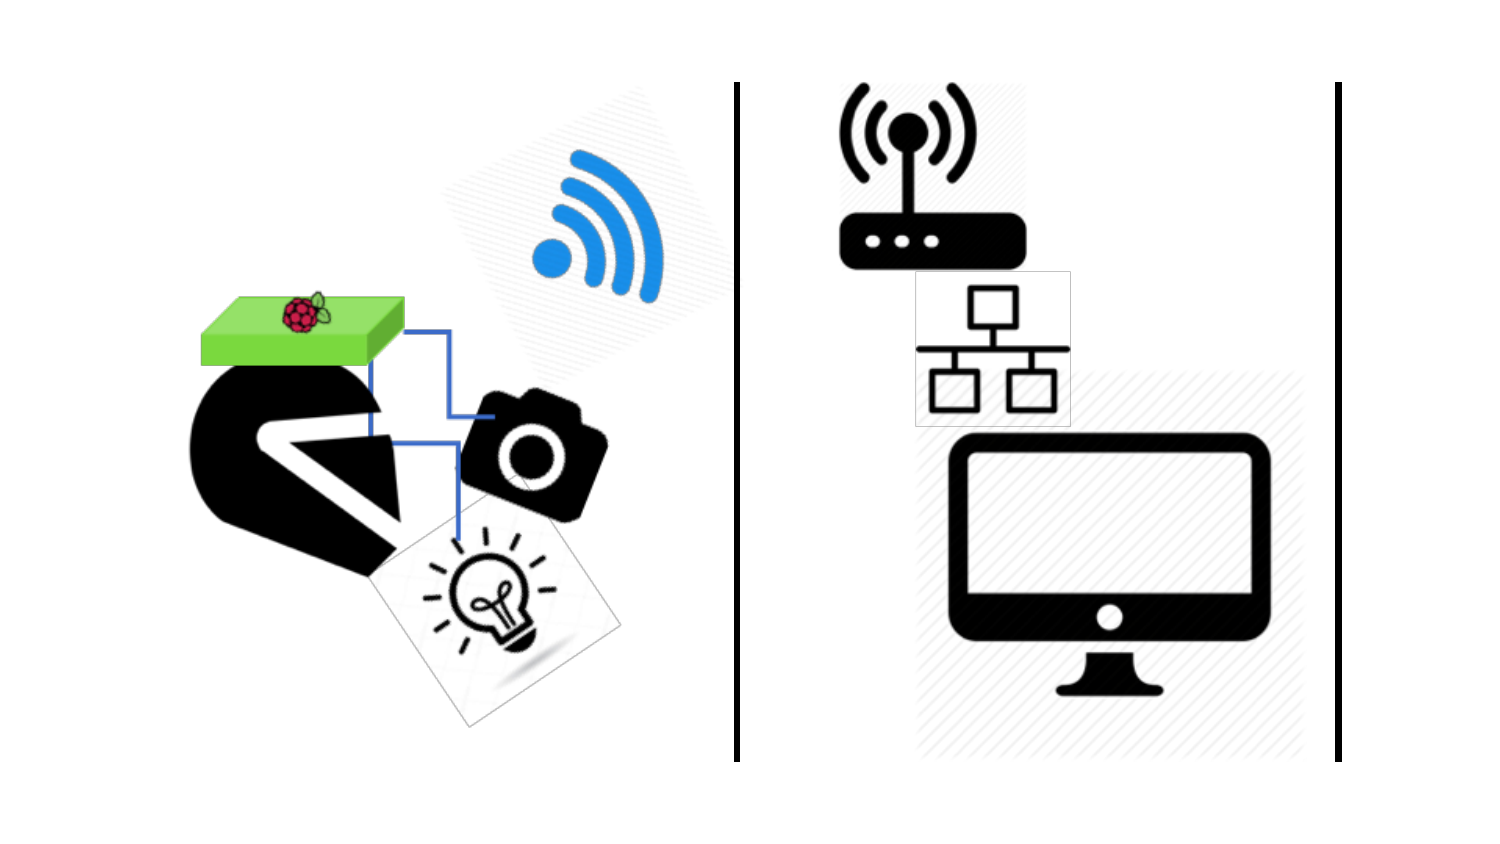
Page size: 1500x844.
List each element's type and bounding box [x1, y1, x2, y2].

picture [738, 81, 1307, 762]
picture [167, 81, 736, 762]
